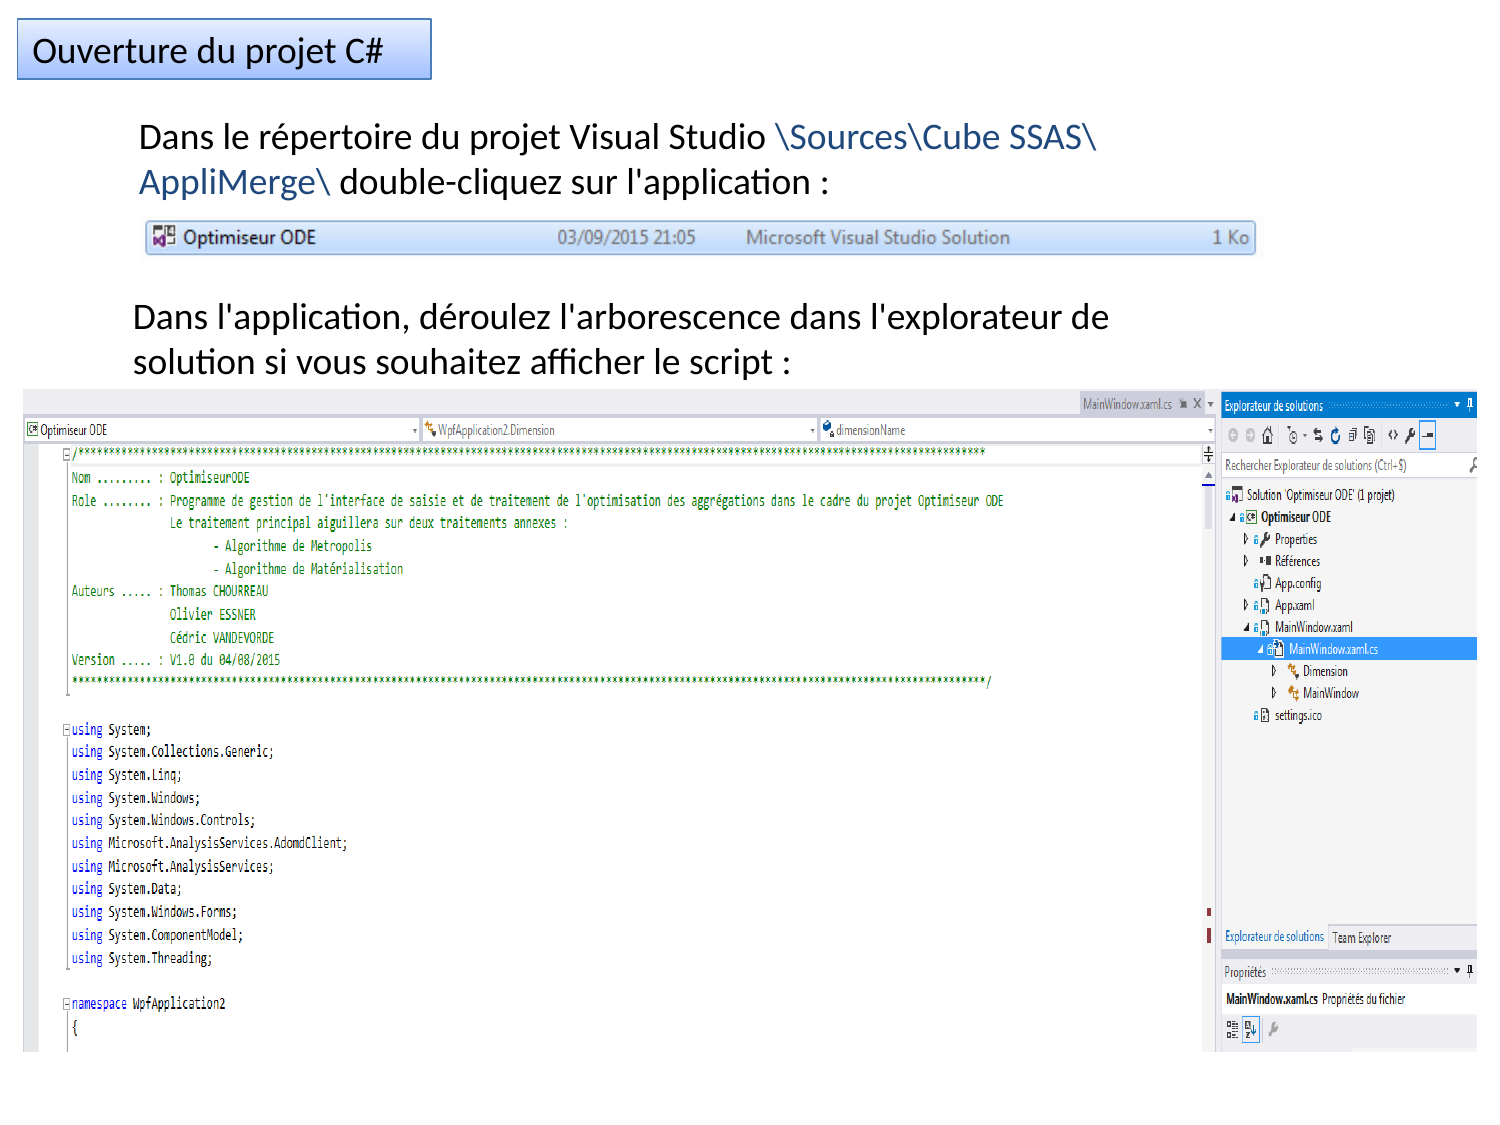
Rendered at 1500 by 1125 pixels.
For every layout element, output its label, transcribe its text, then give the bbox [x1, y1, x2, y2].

picture [23, 389, 1477, 1052]
text_box Dans le répertoire du projet Visual Studio \Sources\Cube SSAS\AppliMerge\ double-cliquez sur l'application : [124, 104, 1137, 210]
text_box Dans l'application, déroulez l'arborescence dans l'explorateur de solution si vous souhaitez afficher le script : [118, 284, 1131, 388]
picture [141, 215, 1264, 261]
text_box Ouverture du projet C# [17, 19, 431, 79]
